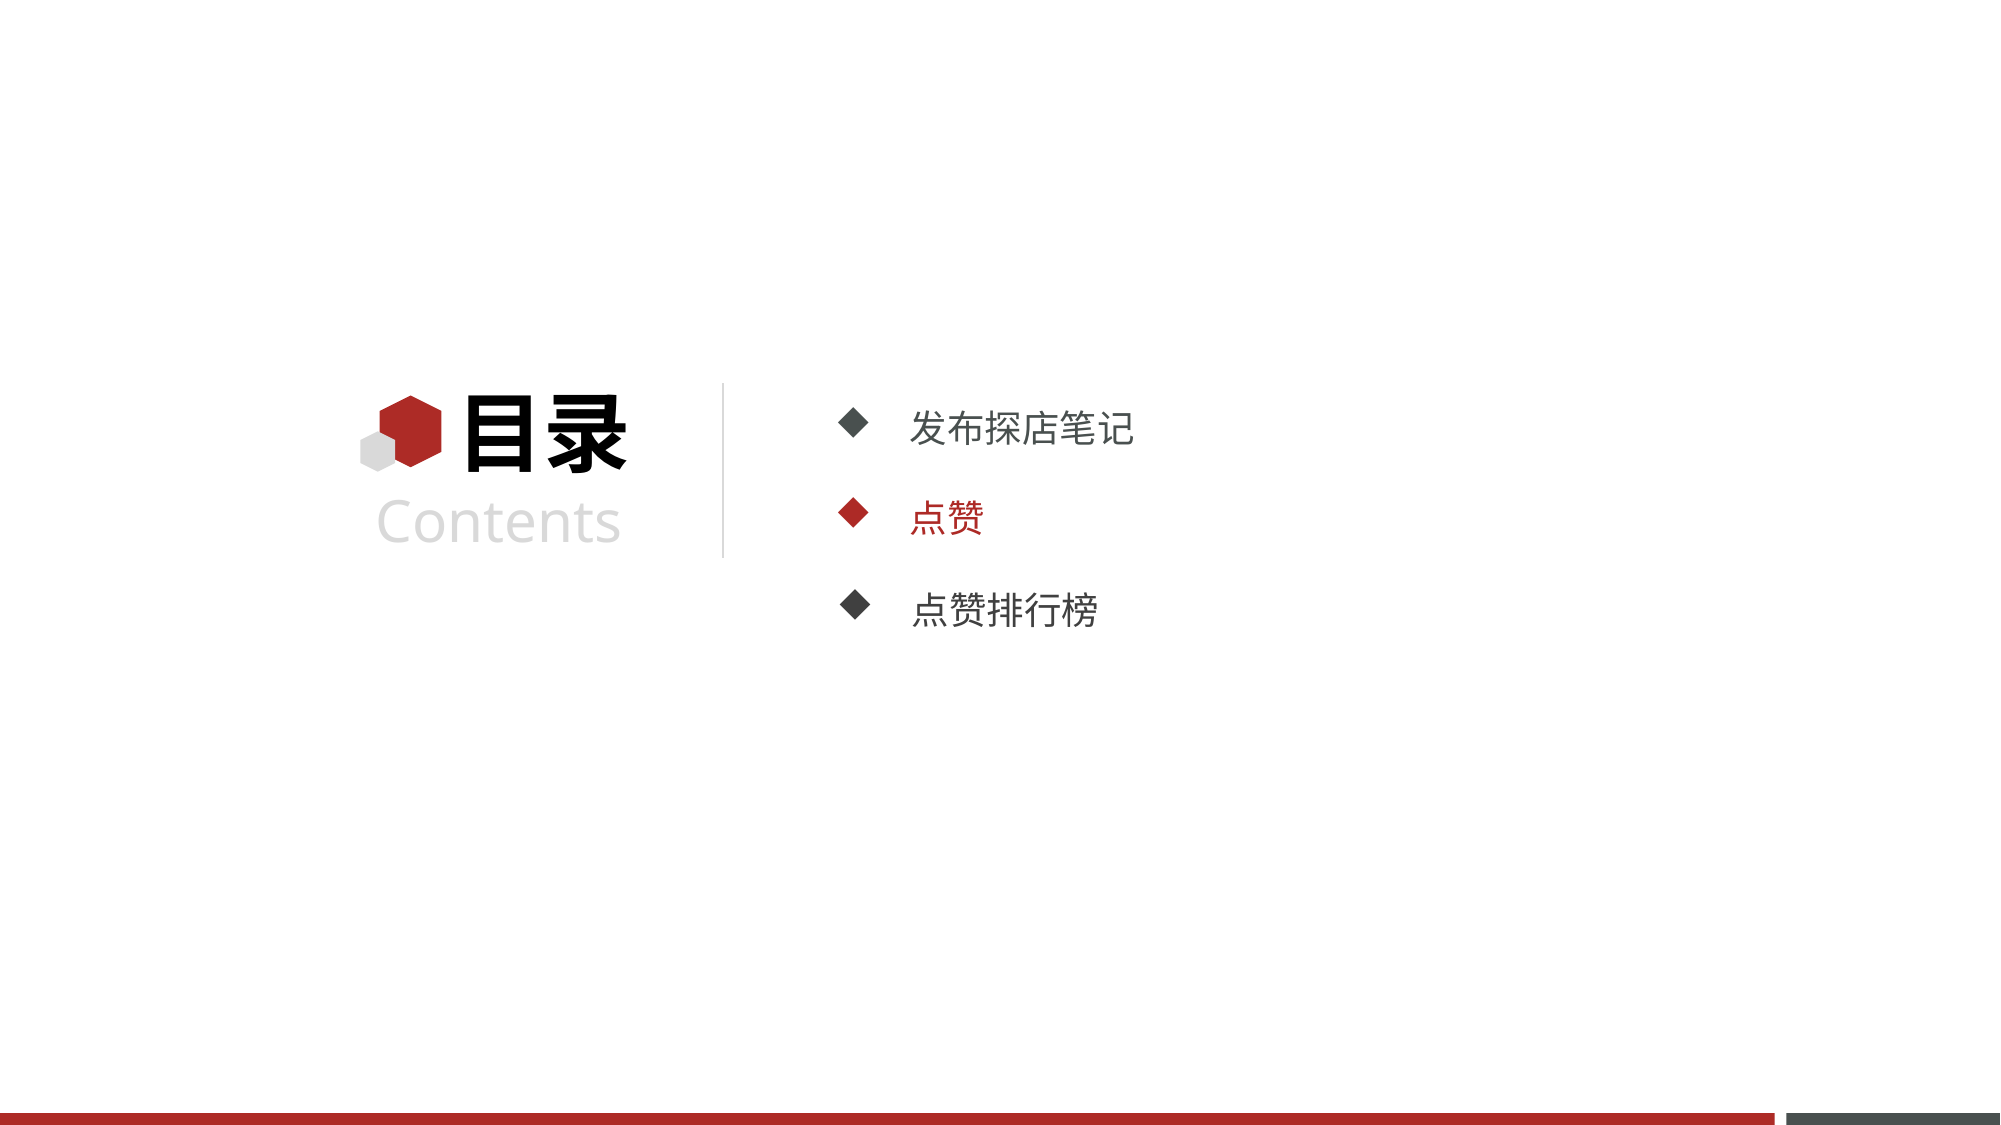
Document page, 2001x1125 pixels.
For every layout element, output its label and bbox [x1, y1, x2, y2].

text_box [820, 353, 1802, 638]
